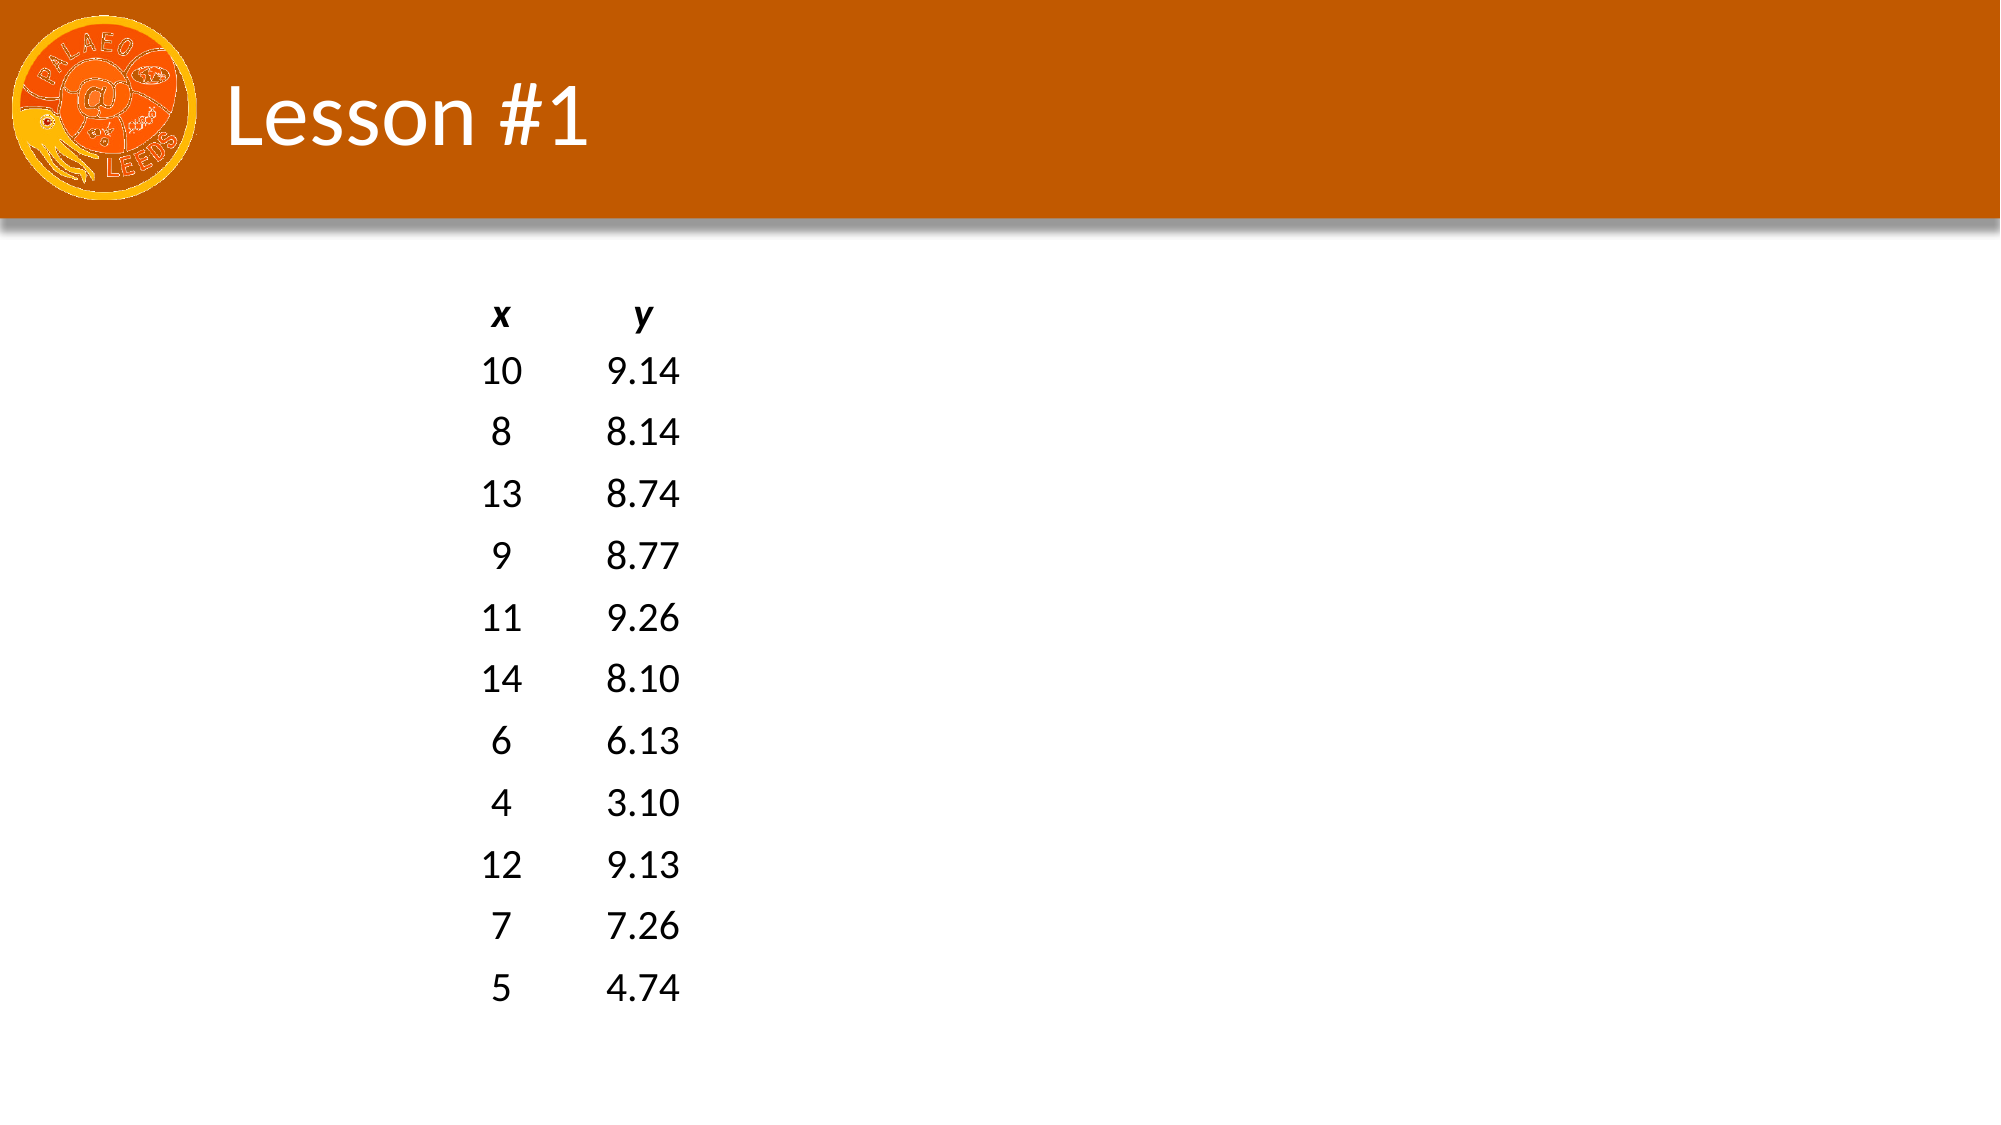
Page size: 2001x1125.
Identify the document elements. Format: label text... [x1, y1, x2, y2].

table_cell 7 [430, 901, 572, 963]
table_header x [430, 289, 572, 345]
table_cell 10 [430, 345, 572, 407]
table_header y [572, 289, 714, 345]
table_cell 11 [430, 593, 572, 654]
table_cell 9.13 [572, 840, 714, 901]
table_cell 4.74 [572, 963, 714, 1025]
text_box [0, 0, 2000, 219]
table_cell 13 [430, 469, 572, 531]
table_cell 8 [430, 407, 572, 469]
table_cell 9 [430, 531, 572, 593]
table_cell 9.14 [572, 345, 714, 407]
table_cell 8.77 [572, 531, 714, 593]
table_cell 4 [430, 778, 572, 840]
table_cell 9.26 [572, 593, 714, 654]
table_cell 14 [430, 654, 572, 716]
table_cell 12 [430, 840, 572, 901]
table_cell 8.10 [572, 654, 714, 716]
table_cell 3.10 [572, 778, 714, 840]
table_cell 5 [430, 963, 572, 1025]
table_cell 6 [430, 716, 572, 778]
table_cell 7.26 [572, 901, 714, 963]
table_cell 8.74 [572, 469, 714, 531]
table_cell 8.14 [572, 407, 714, 469]
text_box Lesson #1 [210, 17, 2000, 201]
picture [11, 15, 197, 200]
table_cell 6.13 [572, 716, 714, 778]
